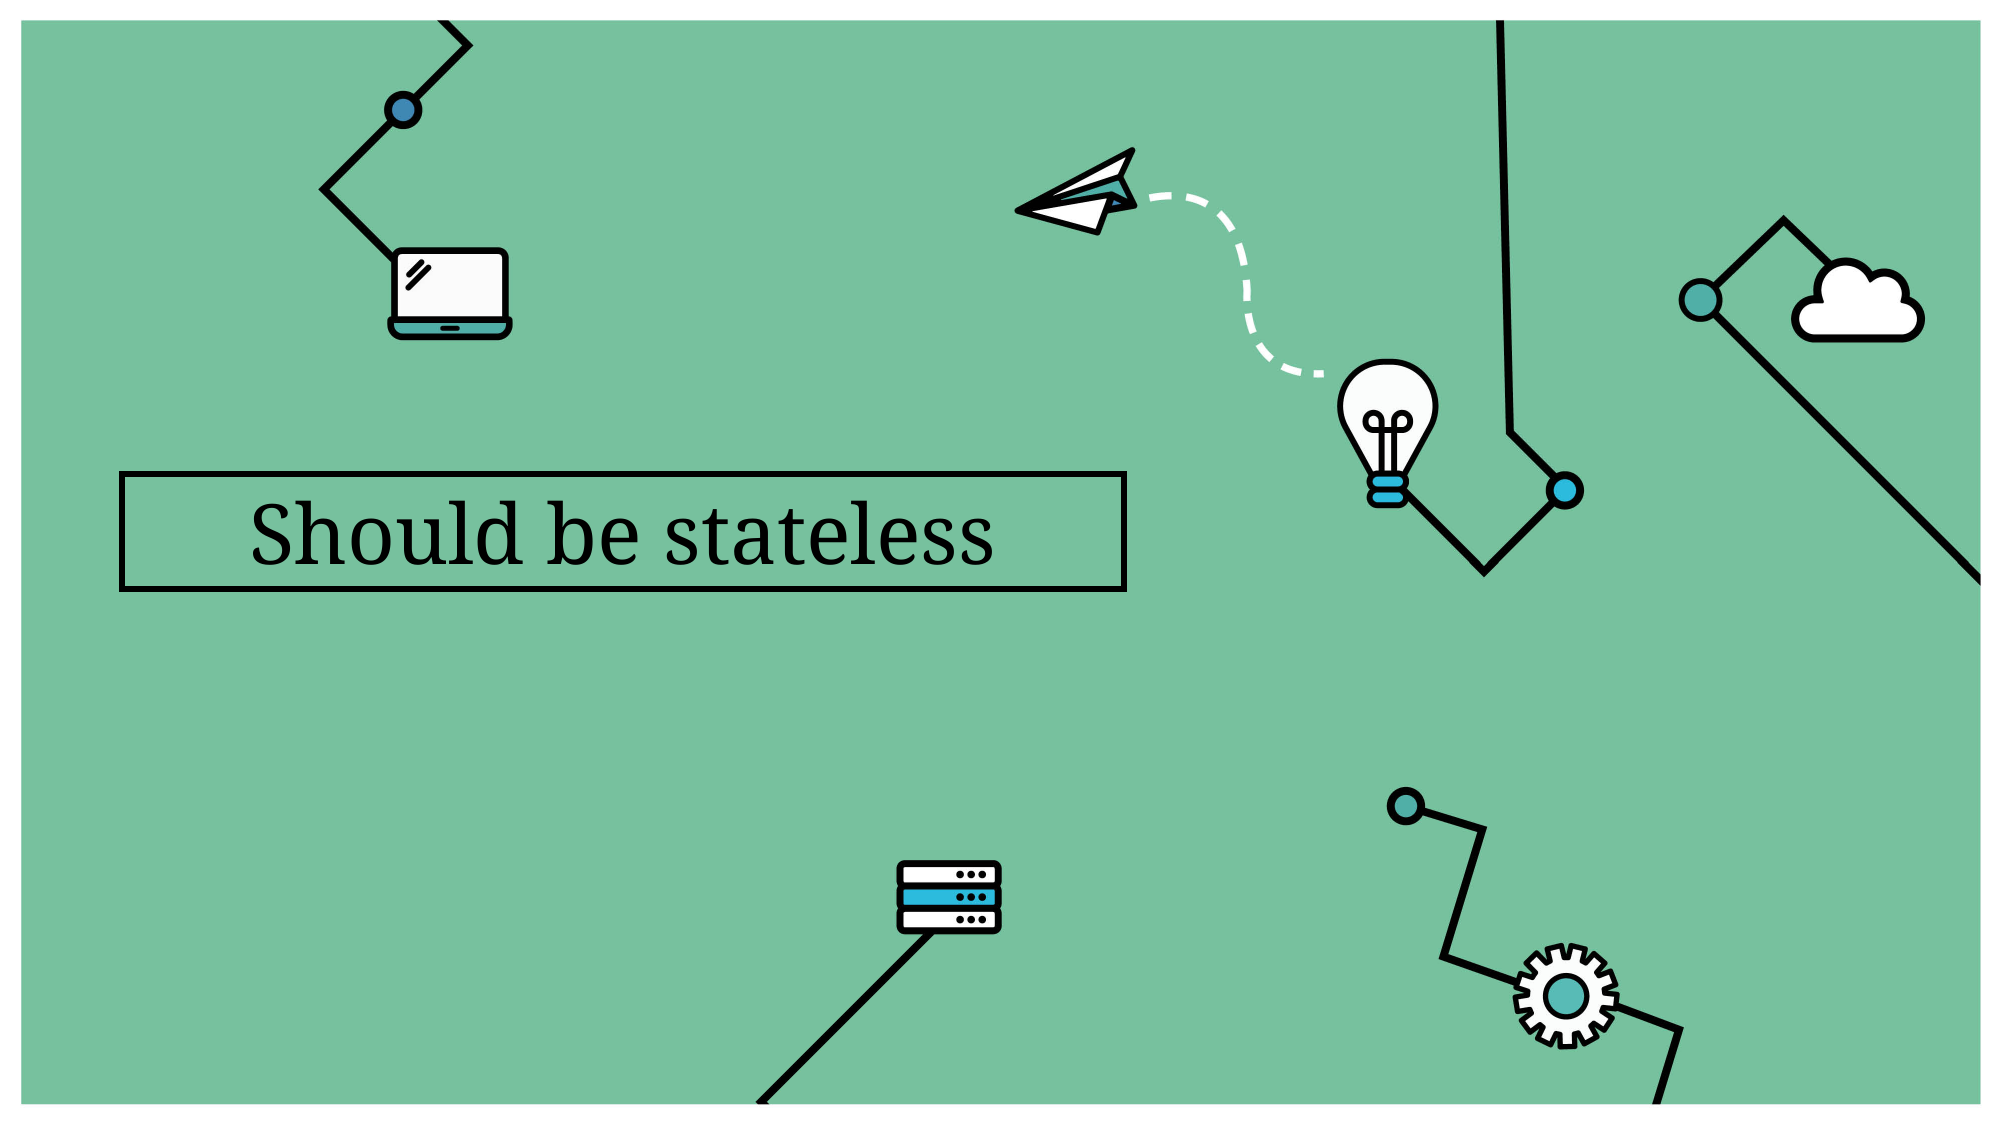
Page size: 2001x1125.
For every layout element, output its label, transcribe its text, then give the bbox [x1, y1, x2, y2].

text_box Should be stateless [122, 473, 1124, 589]
picture [0, 0, 2001, 1125]
